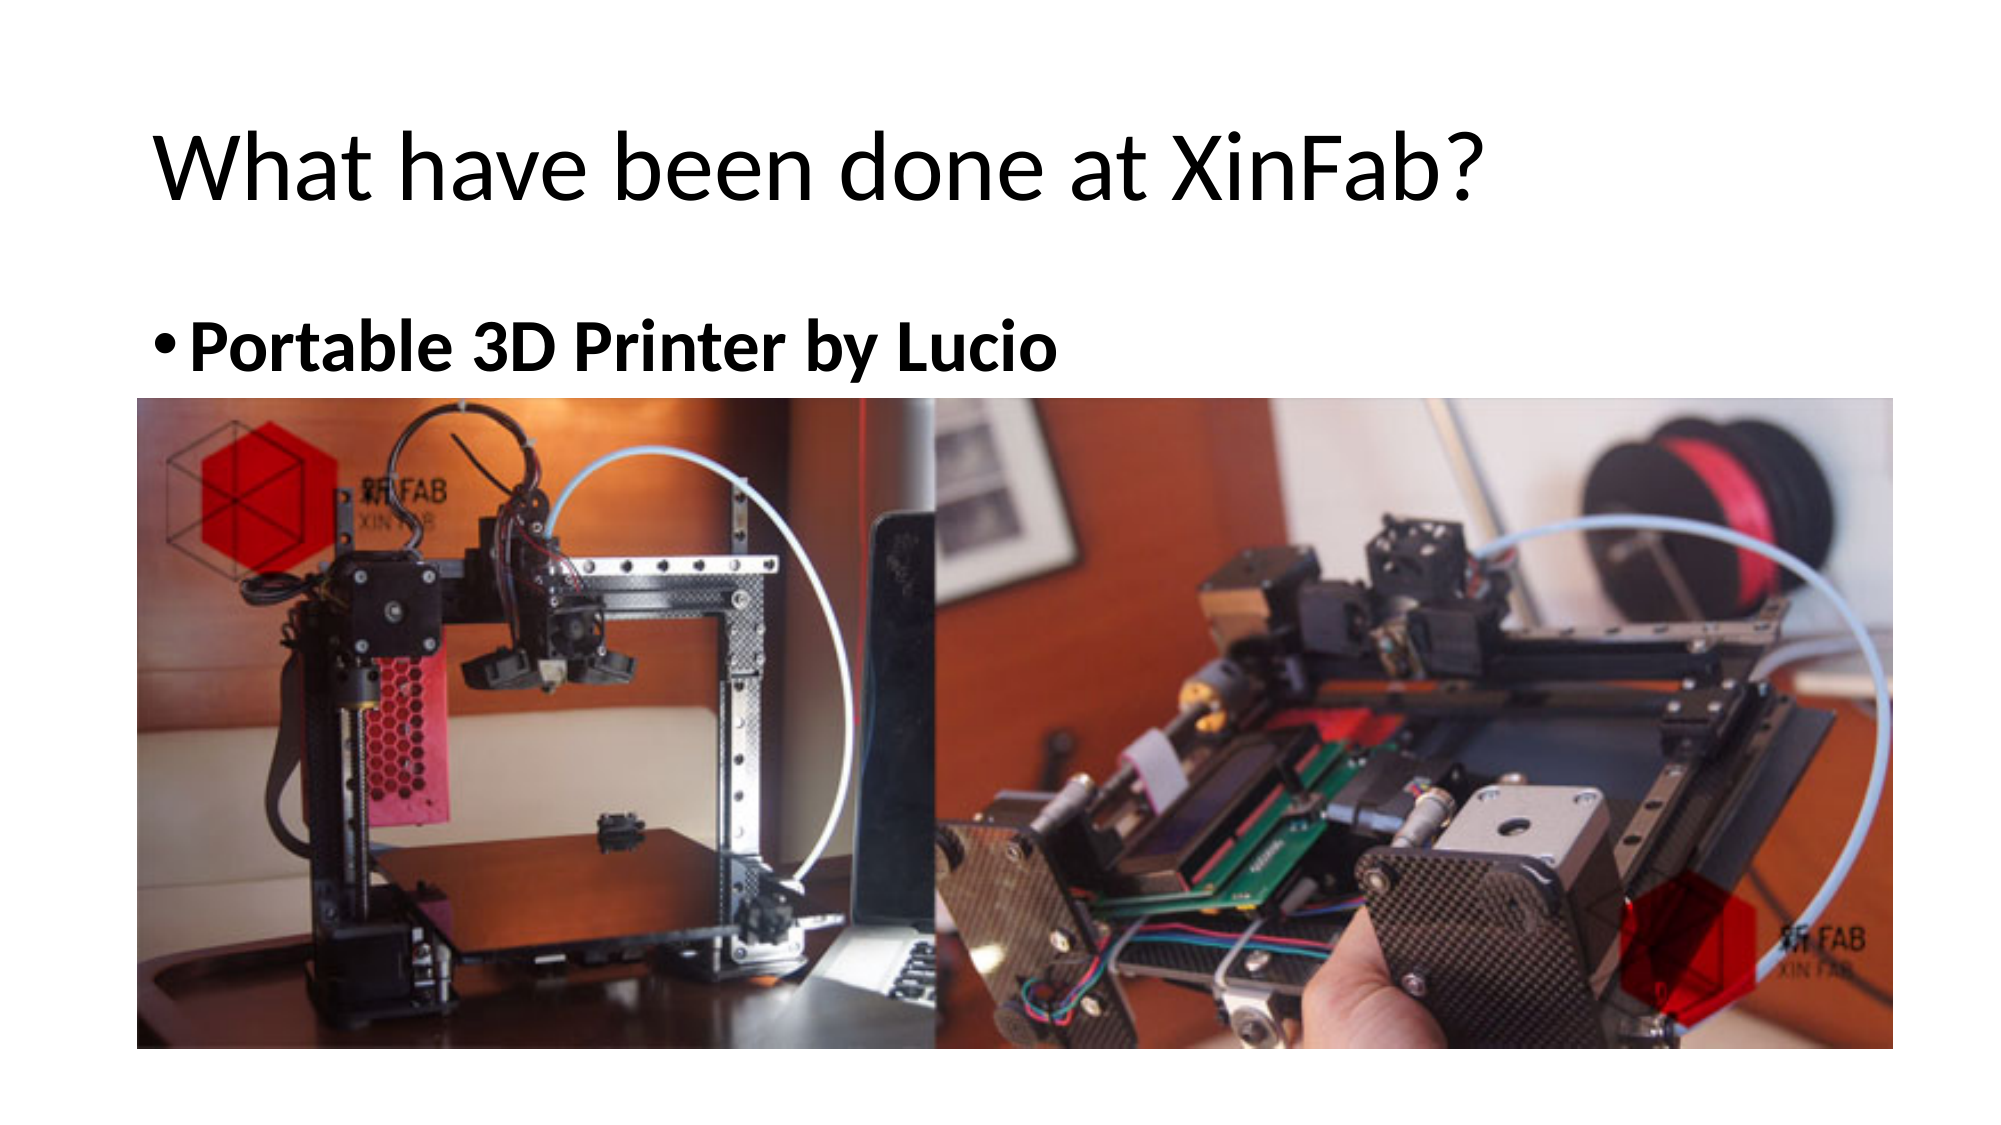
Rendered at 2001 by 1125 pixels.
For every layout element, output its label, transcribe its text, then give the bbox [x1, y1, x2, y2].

list Portable 3D Printer by Lucio [137, 299, 1863, 398]
picture [137, 398, 1893, 1049]
title What have been done at XinFab? [137, 59, 1863, 278]
